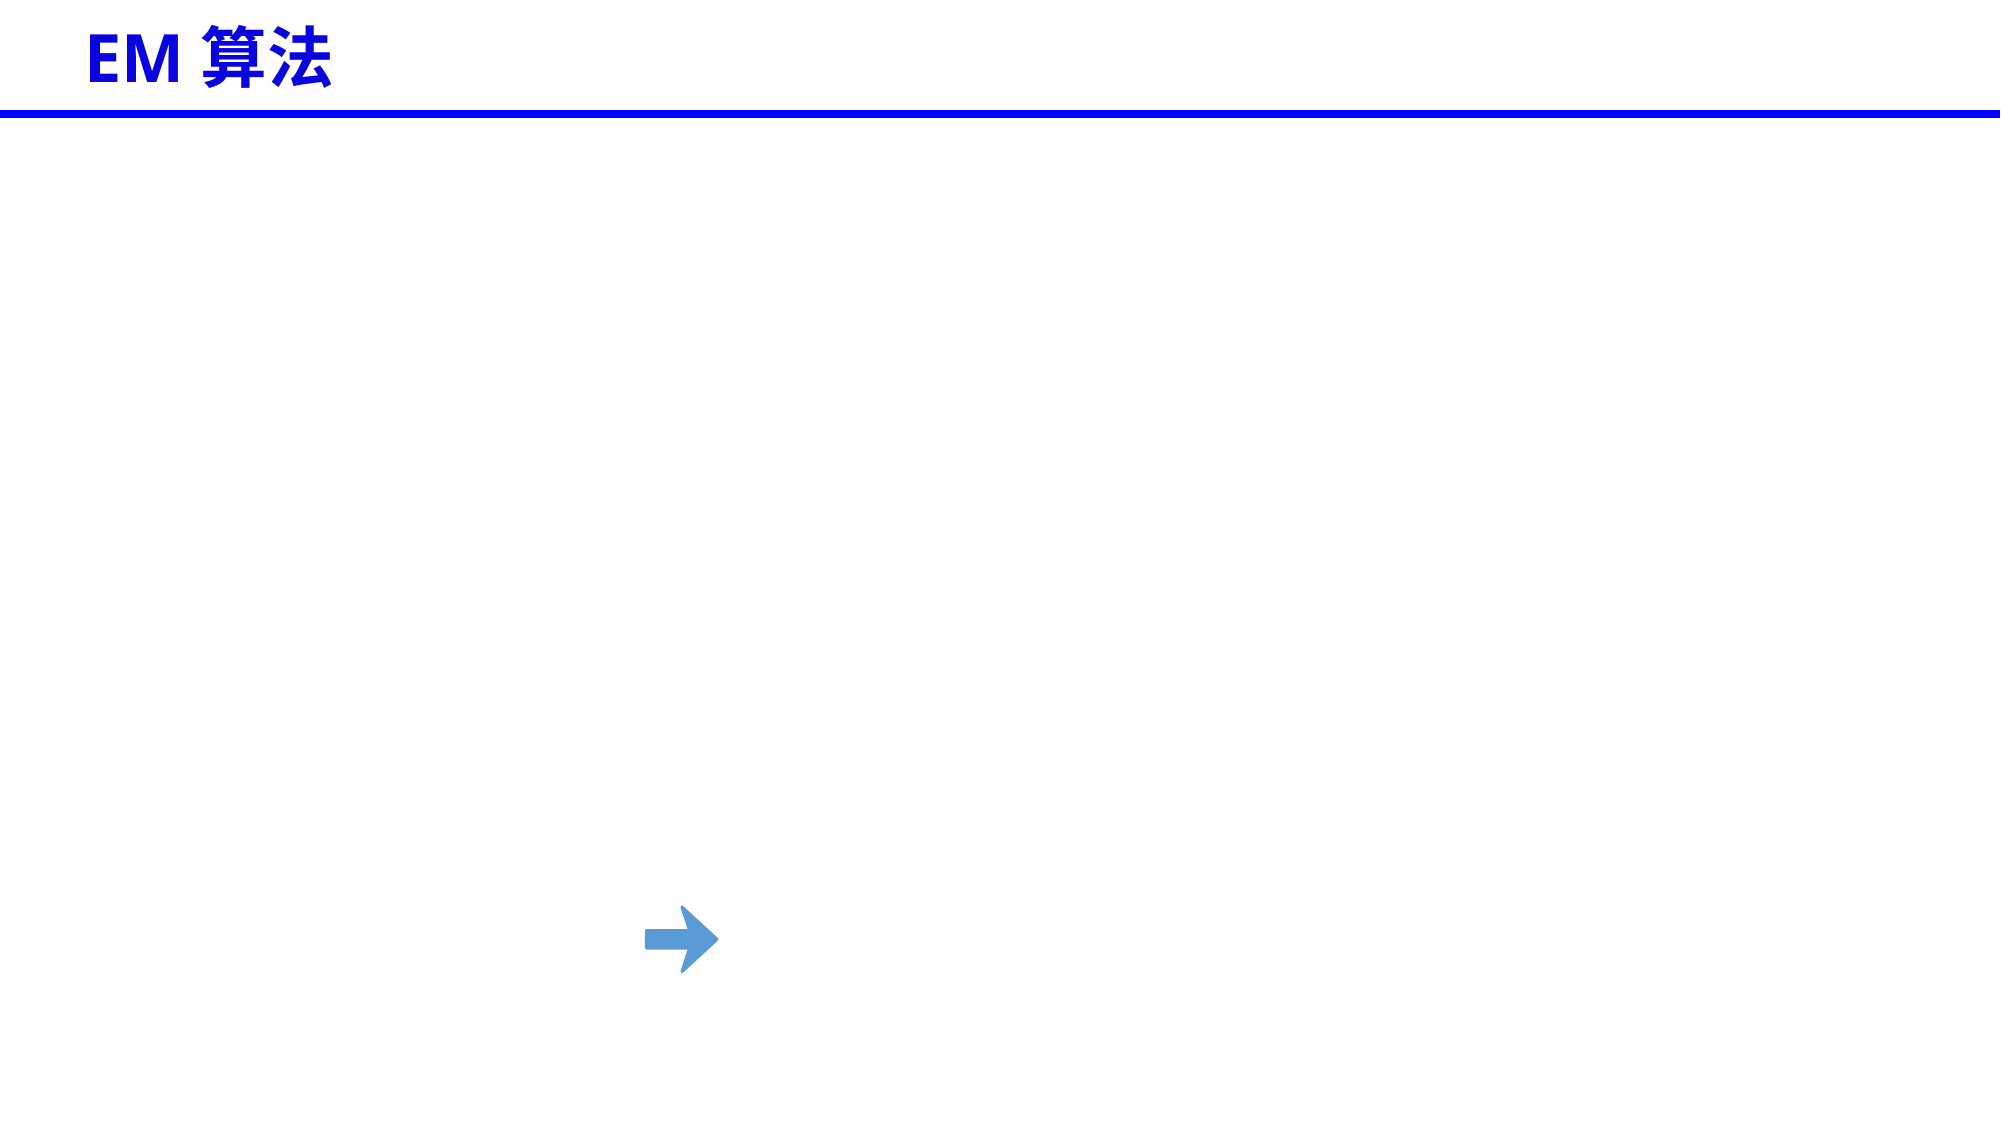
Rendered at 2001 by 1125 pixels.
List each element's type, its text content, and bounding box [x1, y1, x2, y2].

text_box [643, 904, 720, 975]
text_box EM算法 [69, 8, 1319, 103]
